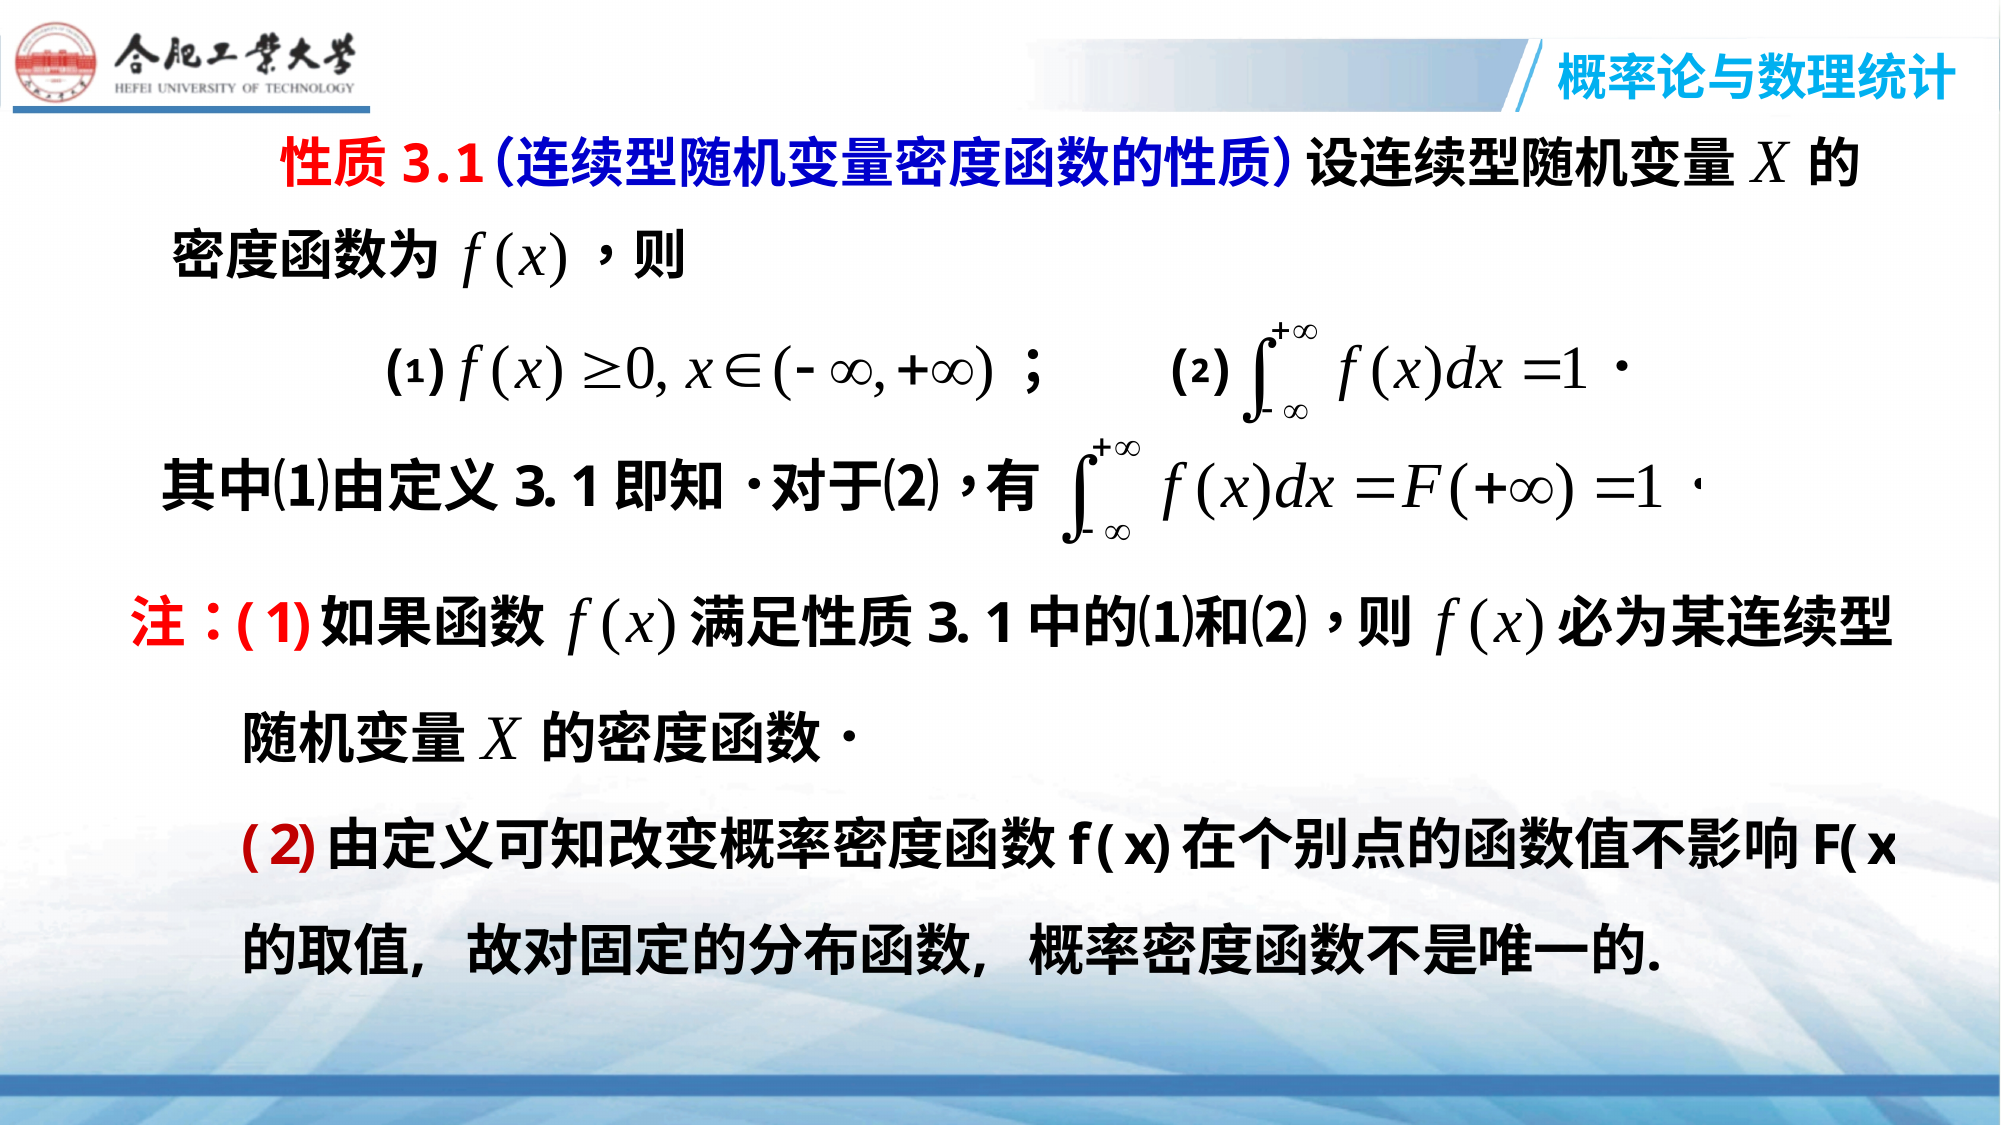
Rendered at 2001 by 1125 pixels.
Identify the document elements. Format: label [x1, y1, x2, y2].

text_box [171, 96, 1858, 456]
text_box [160, 415, 1701, 601]
text_box [129, 563, 1900, 1092]
picture [0, 0, 2001, 1125]
